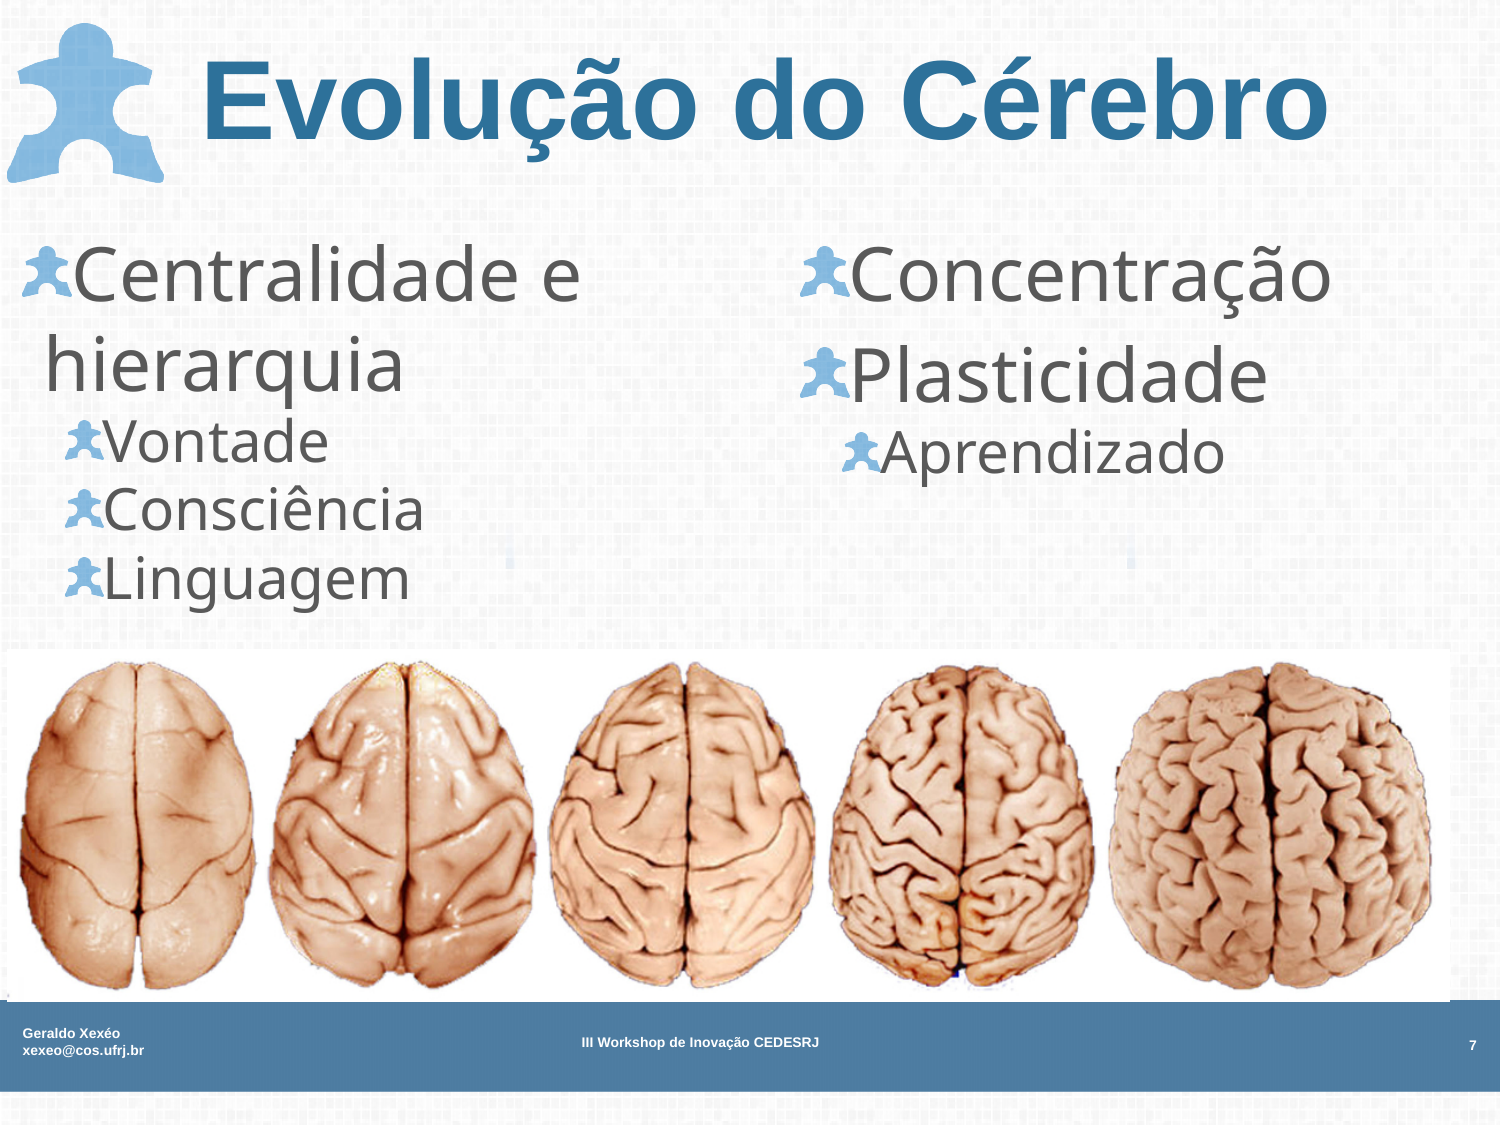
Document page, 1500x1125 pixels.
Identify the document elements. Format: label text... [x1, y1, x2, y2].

slide_number Geraldo Xexéo xexeo@cos.ufrj.br [7, 1017, 203, 1066]
footer III Workshop de Inovação CEDESRJ [483, 1017, 919, 1066]
slide_number 7 [1297, 1021, 1492, 1069]
list Concentração Plasticidade Aprendizado [785, 218, 1481, 971]
picture [0, 0, 1500, 1125]
list Centralidade e hierarquia Vontade Consciência Linguagem [7, 218, 704, 648]
title Evolução do Cérebro [185, 11, 1481, 195]
